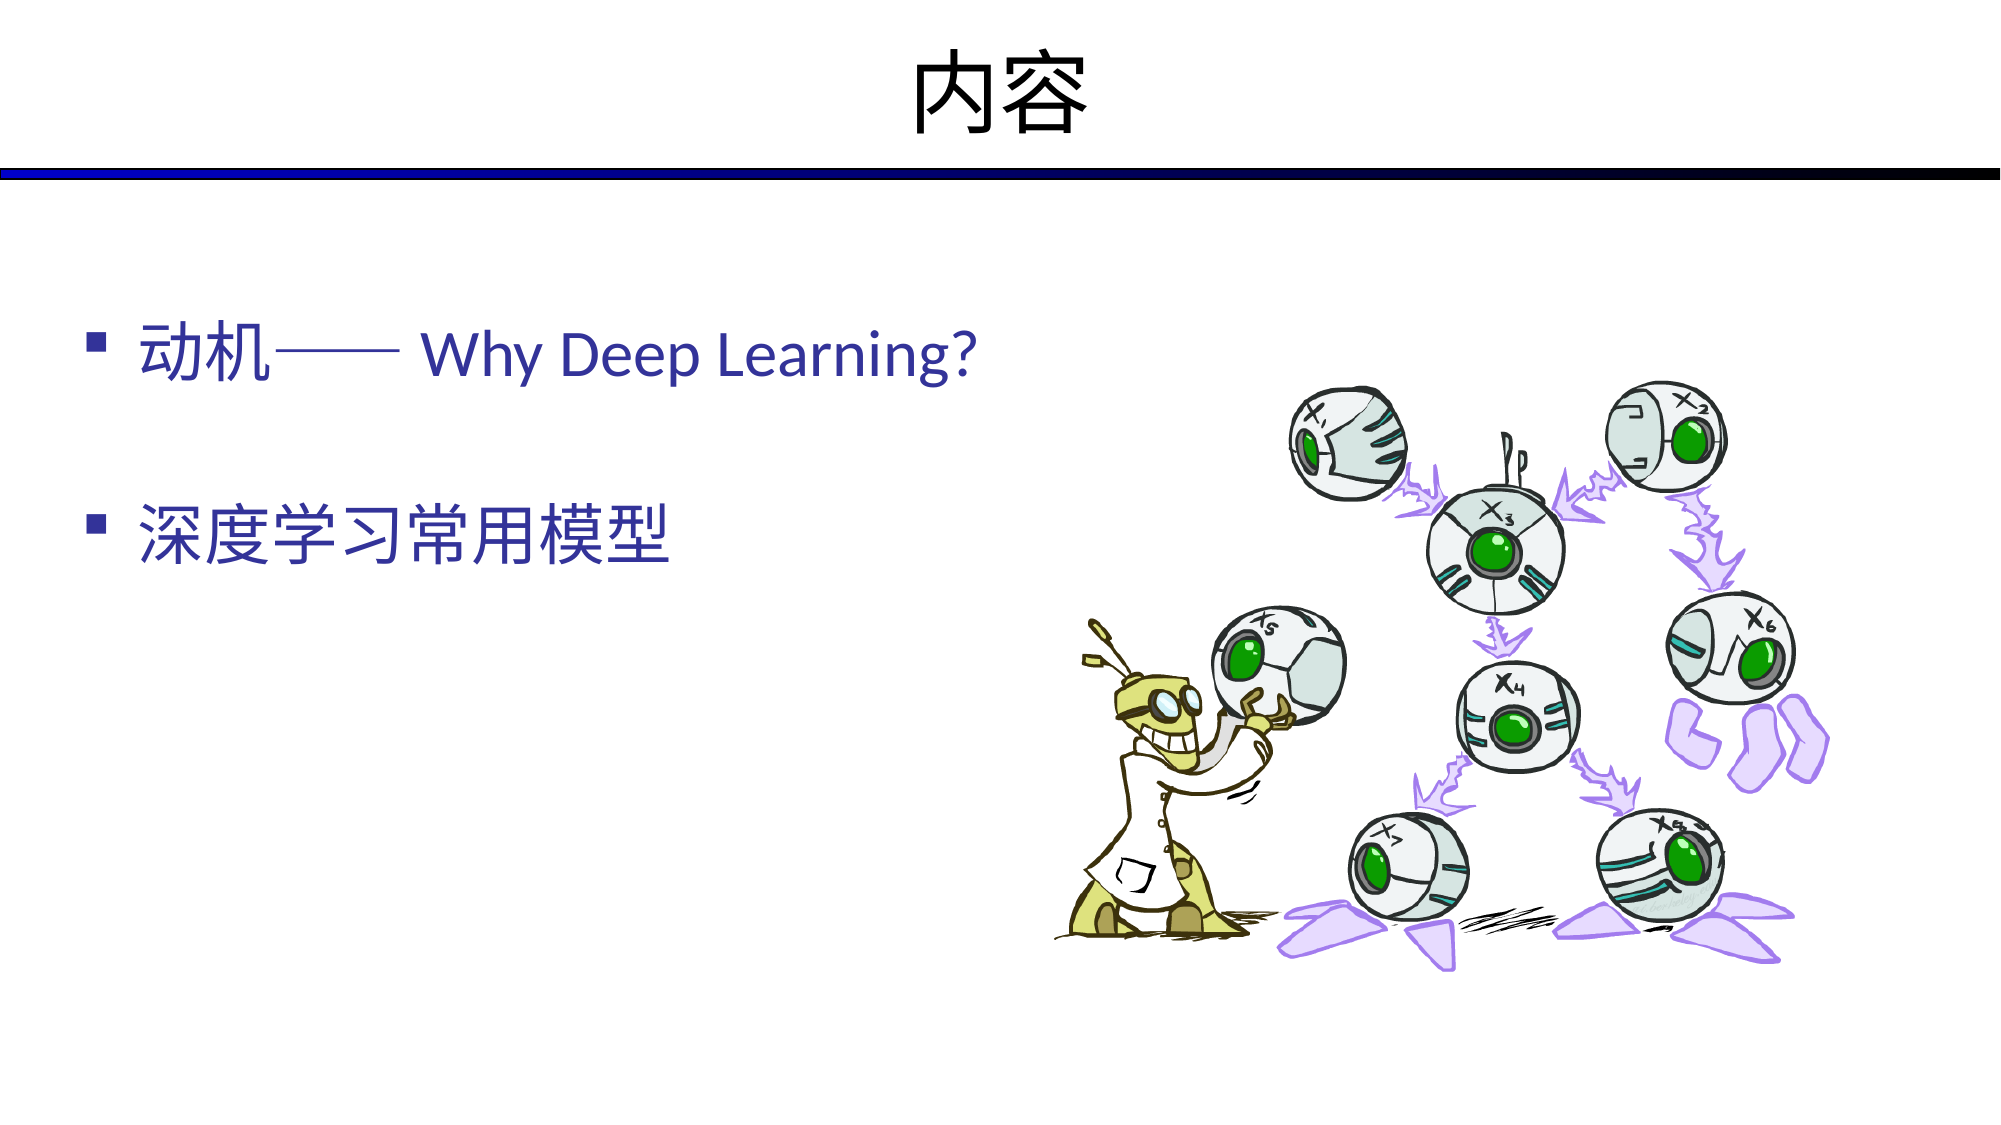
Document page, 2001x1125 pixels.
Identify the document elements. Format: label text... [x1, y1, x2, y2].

title 内容 [0, 0, 2000, 184]
list 动机——Why Deep Learning? 深度学习常用模型 [66, 228, 1934, 1006]
picture [999, 362, 1851, 982]
